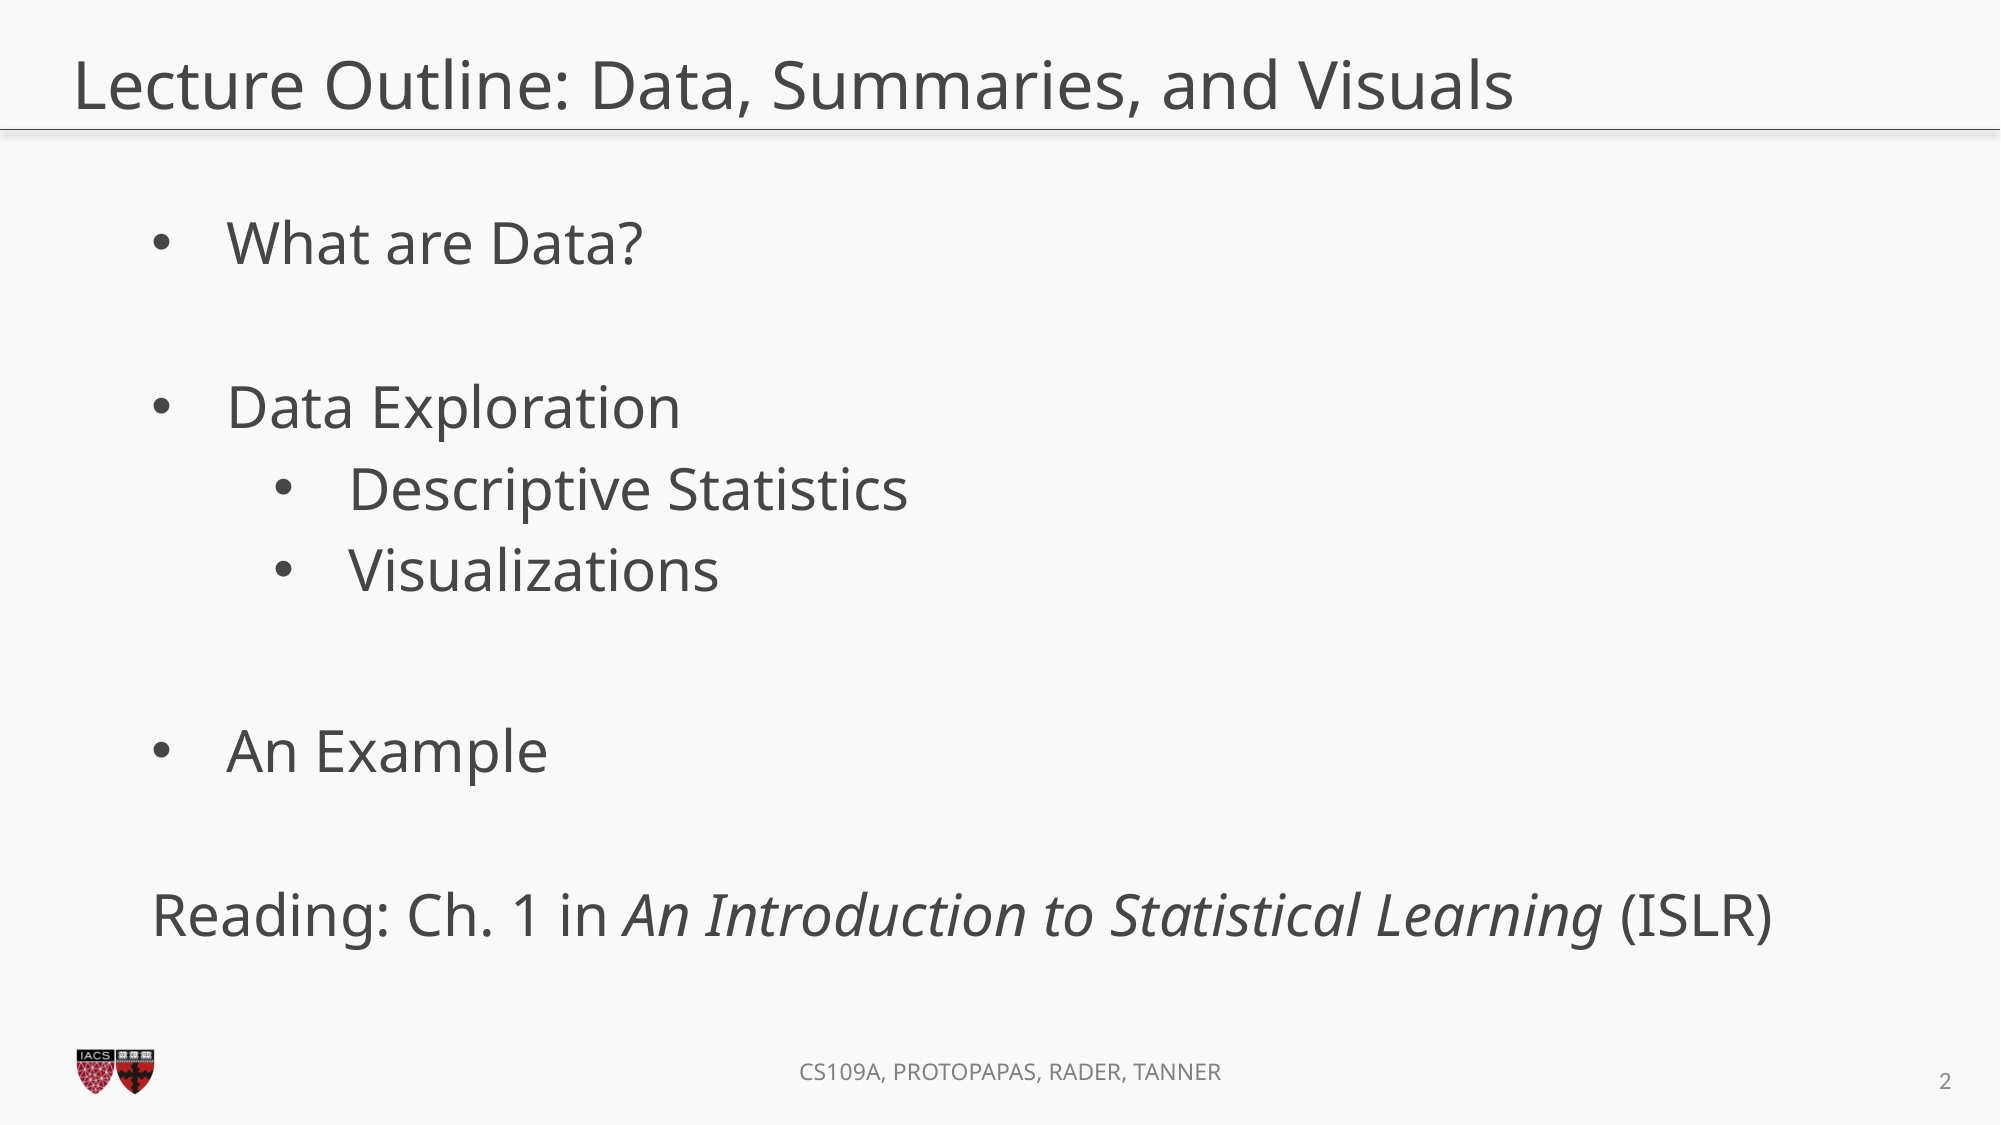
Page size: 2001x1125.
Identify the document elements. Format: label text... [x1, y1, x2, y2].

slide_number 2 [1500, 1050, 1967, 1110]
list What are Data? Data Exploration Descriptive Statistics Visualizations An Example Reading: Ch. 1 in An Introduction to Statistical Learning (ISLR) [136, 199, 1831, 641]
title Lecture Outline: Data, Summaries, and Visuals [57, 35, 1943, 162]
picture [75, 1049, 155, 1095]
